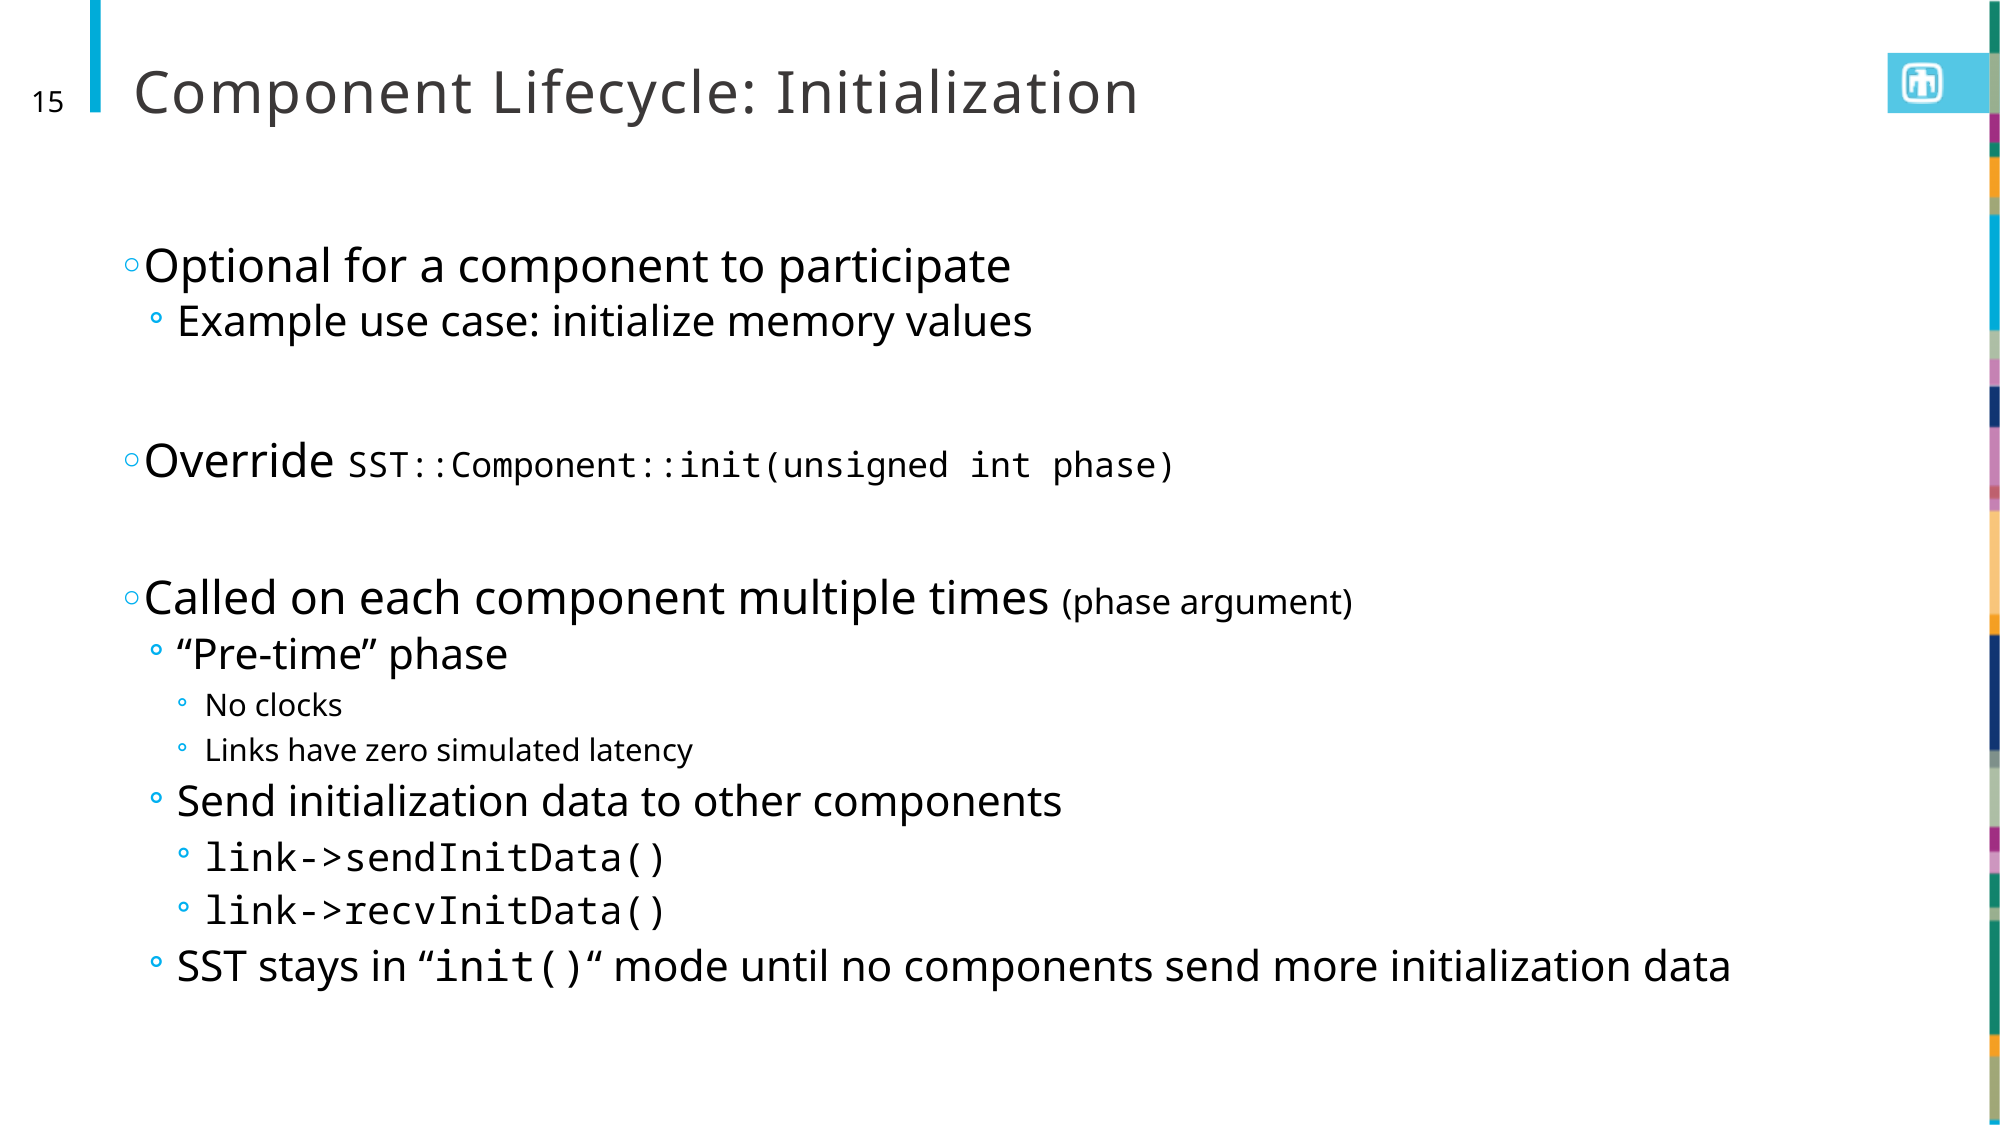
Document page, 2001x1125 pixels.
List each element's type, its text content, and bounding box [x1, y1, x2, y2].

picture [1990, 330, 1999, 1120]
picture [1901, 62, 1944, 104]
title Component Lifecycle: Initialization [118, 39, 1769, 133]
picture [1990, 1, 1999, 215]
slide_number 15 [10, 73, 80, 133]
list Optional for a component to participate Example use case: initialize memory values Override SST::Component::init(unsigned int phase) Called on each component multiple times (phase argument) “Pre-time” phase No clocks Links have zero simulated latency Send initialization data to other components link->sendInitData() link->recvInitData() SST stays in “init()“ mode until no components send more initialization data [118, 234, 1889, 1000]
